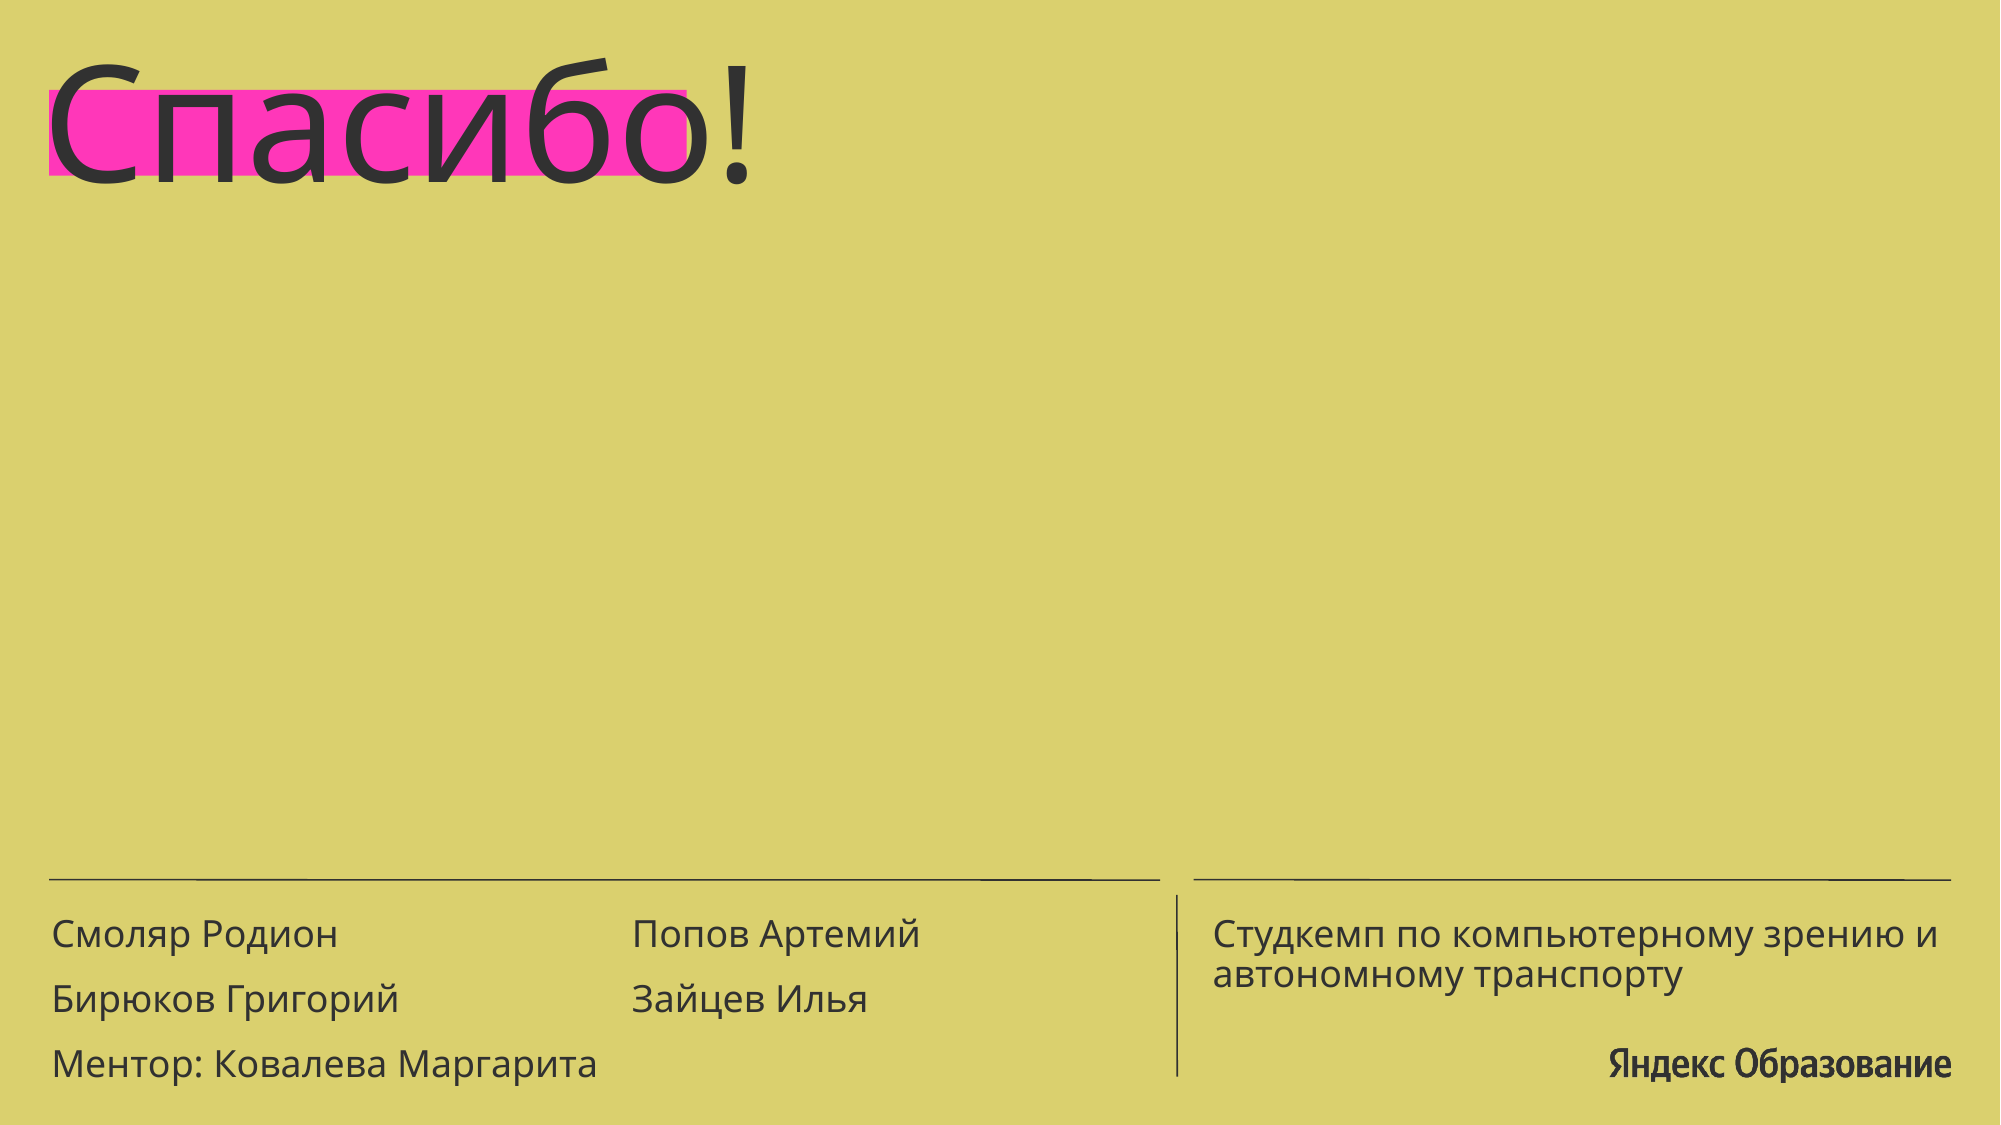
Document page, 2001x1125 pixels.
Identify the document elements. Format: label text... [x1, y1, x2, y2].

title Спасибо! [42, 73, 1052, 218]
list Попов Артемий Зайцев Илья [631, 914, 1165, 1076]
list Смоляр Родион Бирюков Григорий Ментор: Ковалева Маргарита [51, 914, 620, 1076]
picture [1609, 1047, 1951, 1083]
list Студкемп по компьютерному зрению и автономному транспорту [1212, 914, 1951, 1028]
